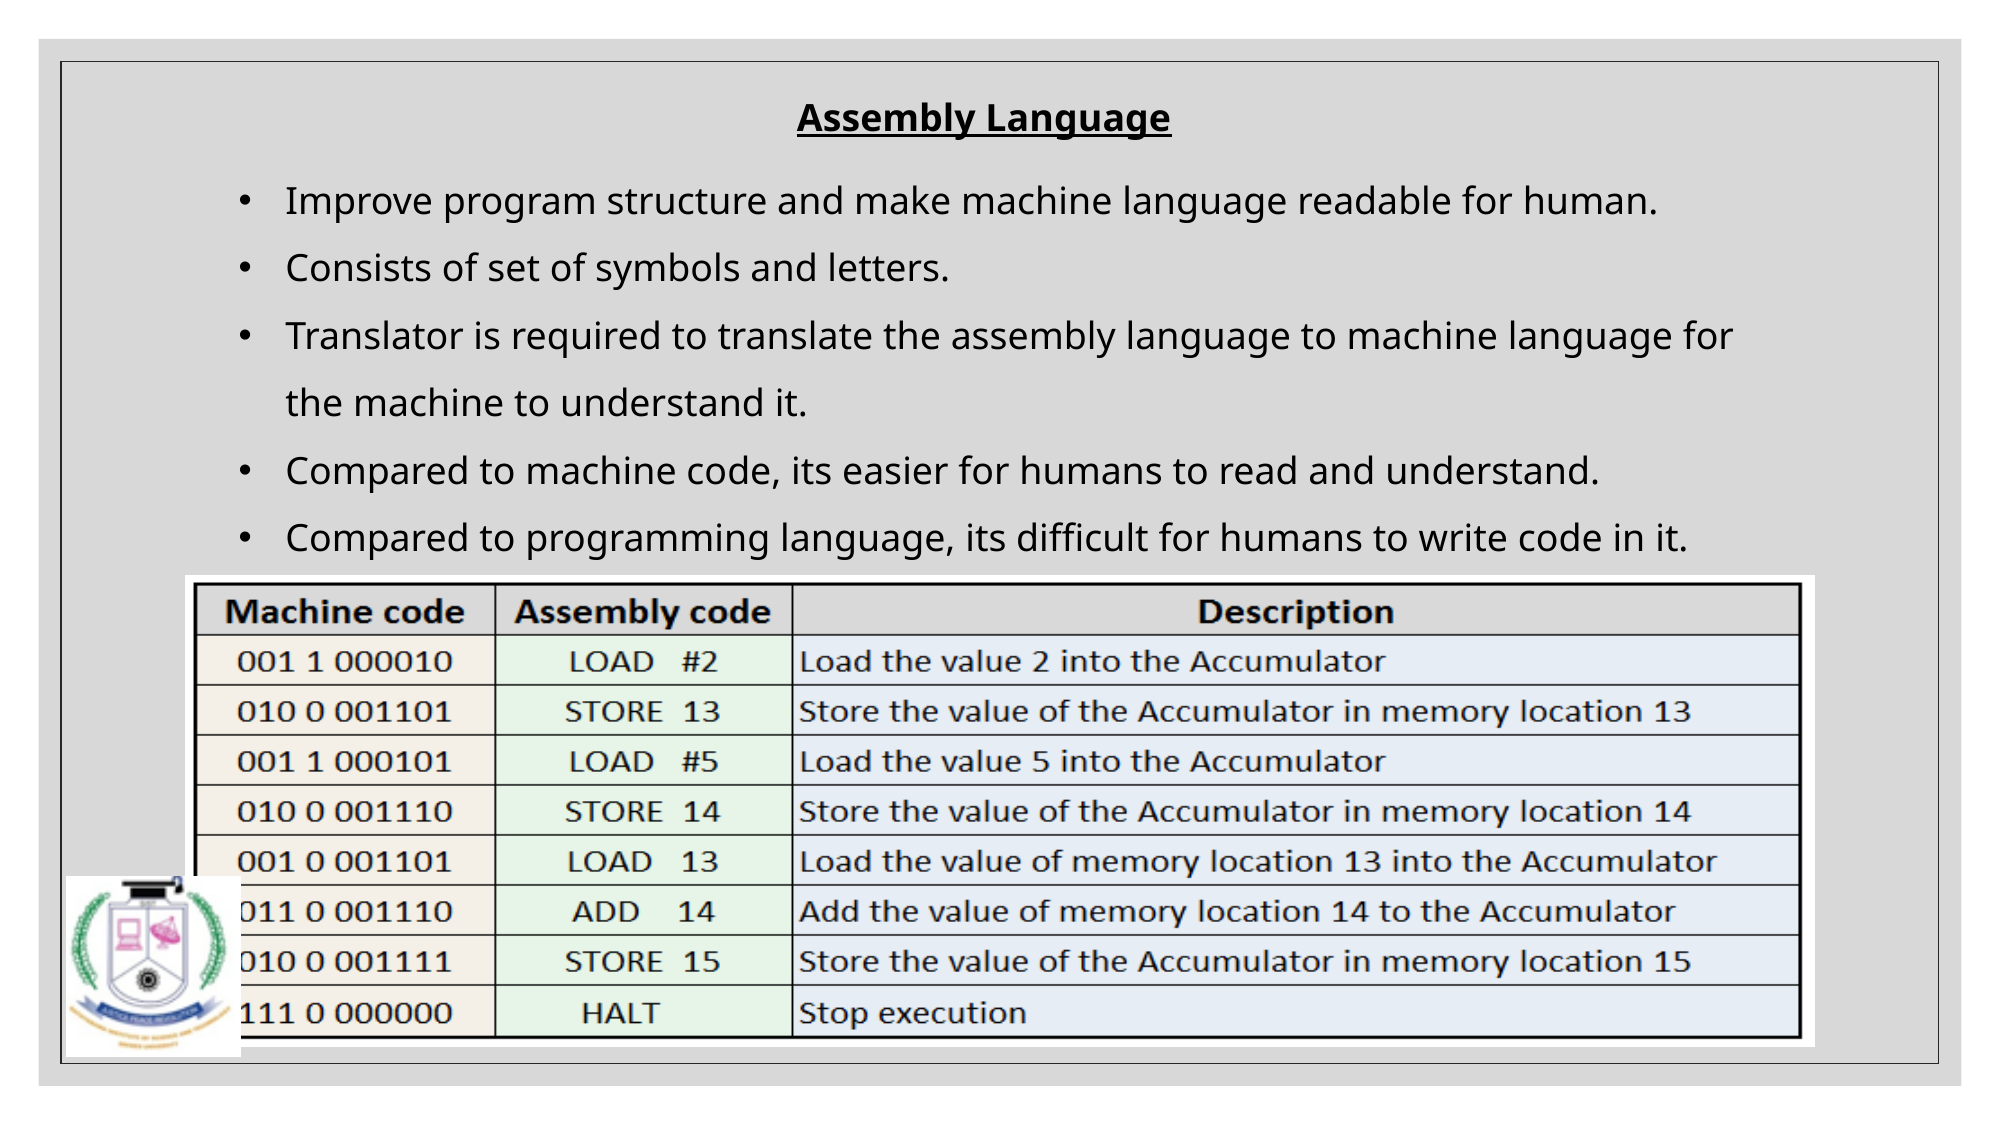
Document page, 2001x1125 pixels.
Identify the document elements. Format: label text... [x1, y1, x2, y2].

text_box Assembly Language [782, 86, 1187, 146]
picture [66, 574, 1815, 1057]
text_box Improve program structure and make machine language readable for human. Consists of set of symbols and letters. Translator is required to translate the assembly language to machine language for the machine to understand it. Compared to machine code, its easier for humans to read and understand. Compared to programming language, its difficult for humans to write code in it. [223, 146, 1802, 567]
